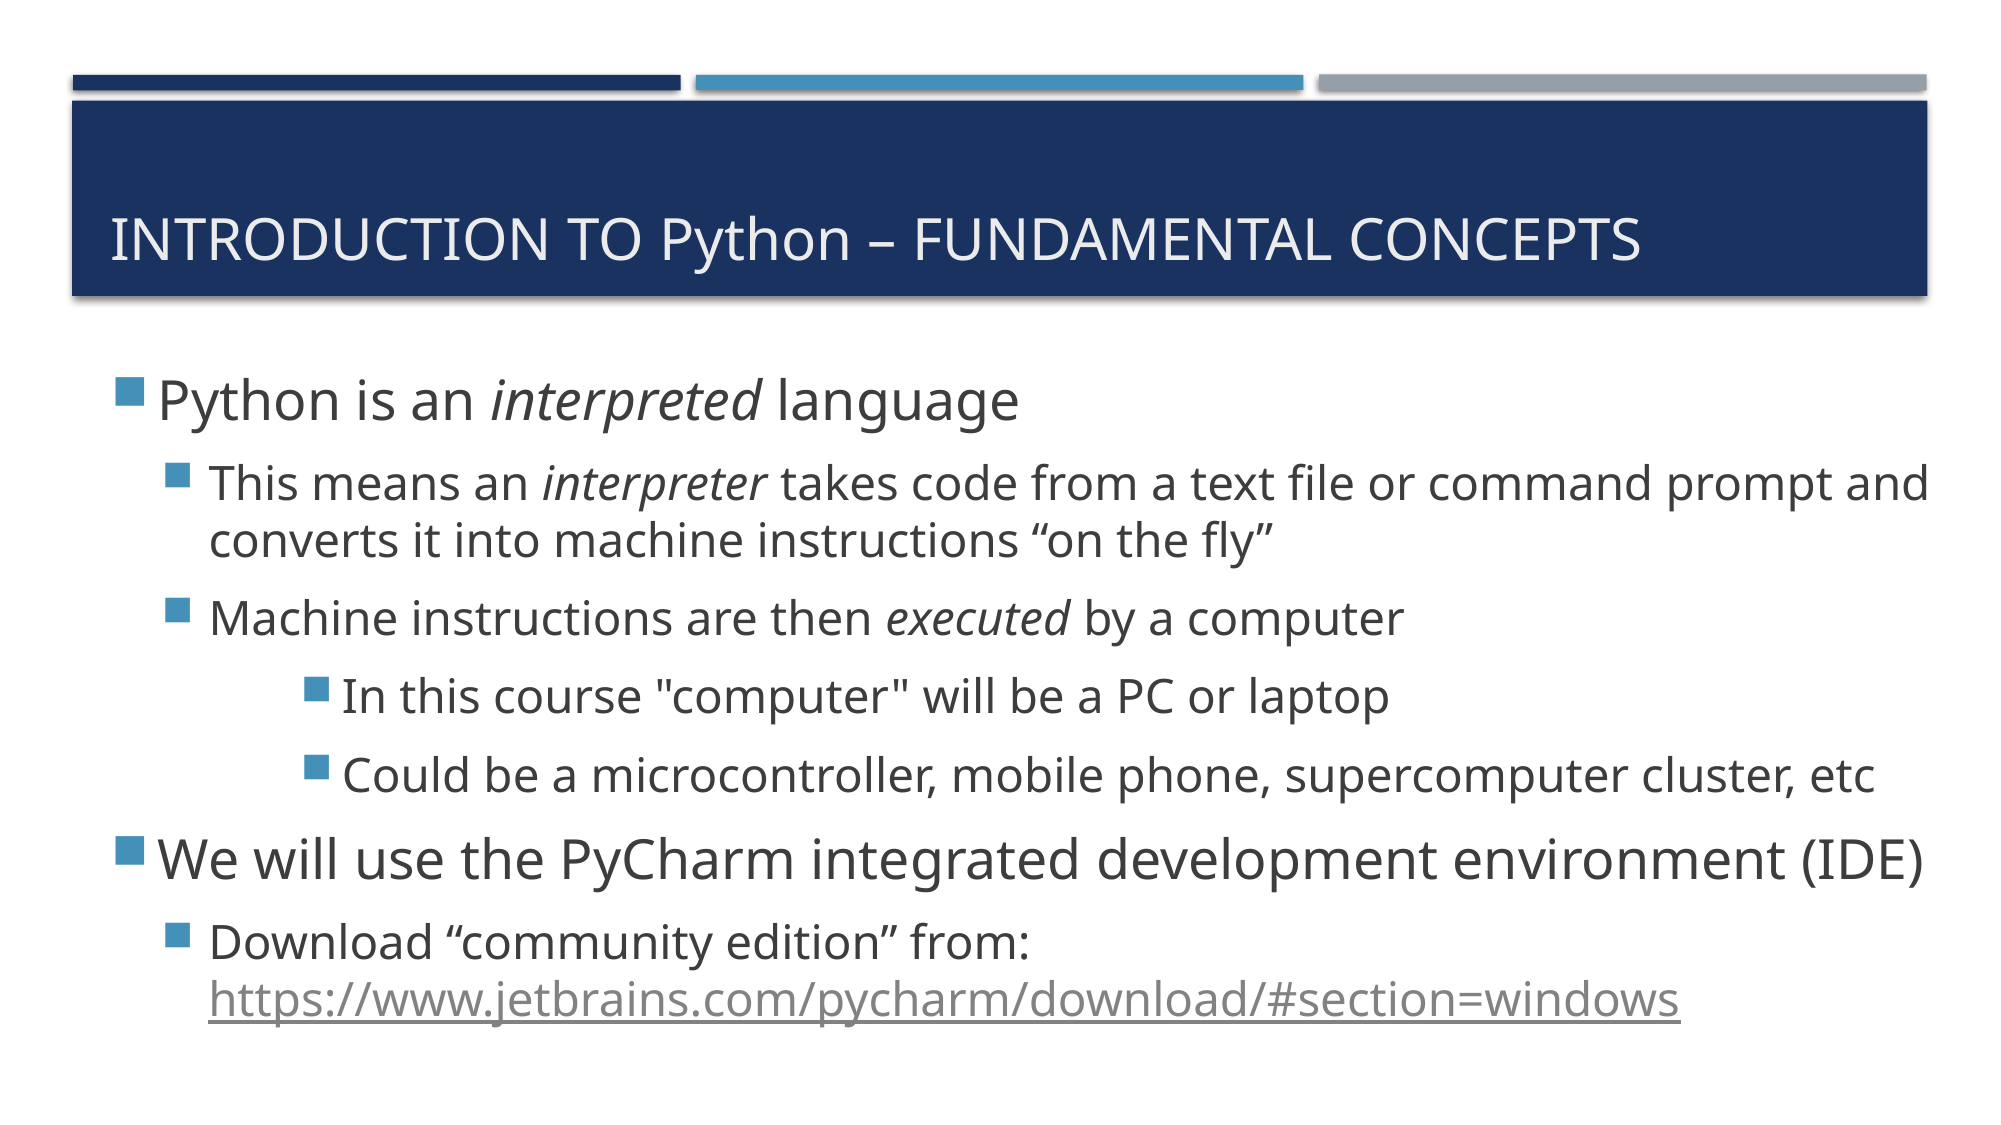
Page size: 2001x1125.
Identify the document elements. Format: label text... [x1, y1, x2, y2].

text_box INTRODUCTION TO Python – FUNDAMENTAL CONCEPTS [95, 178, 1710, 296]
list Python is an interpreted language This means an interpreter takes code from a text file or command prompt and converts it into machine instructions “on the fly” Machine instructions are then executed by a computer In this course "computer" will be a PC or laptop Could be a microcontroller, mobile phone, supercomputer cluster, etc We will use the PyCharm integrated development environment (IDE) Download “community edition” from: https://www.jetbrains.com/pycharm/download/#section=windows [95, 357, 1952, 1097]
